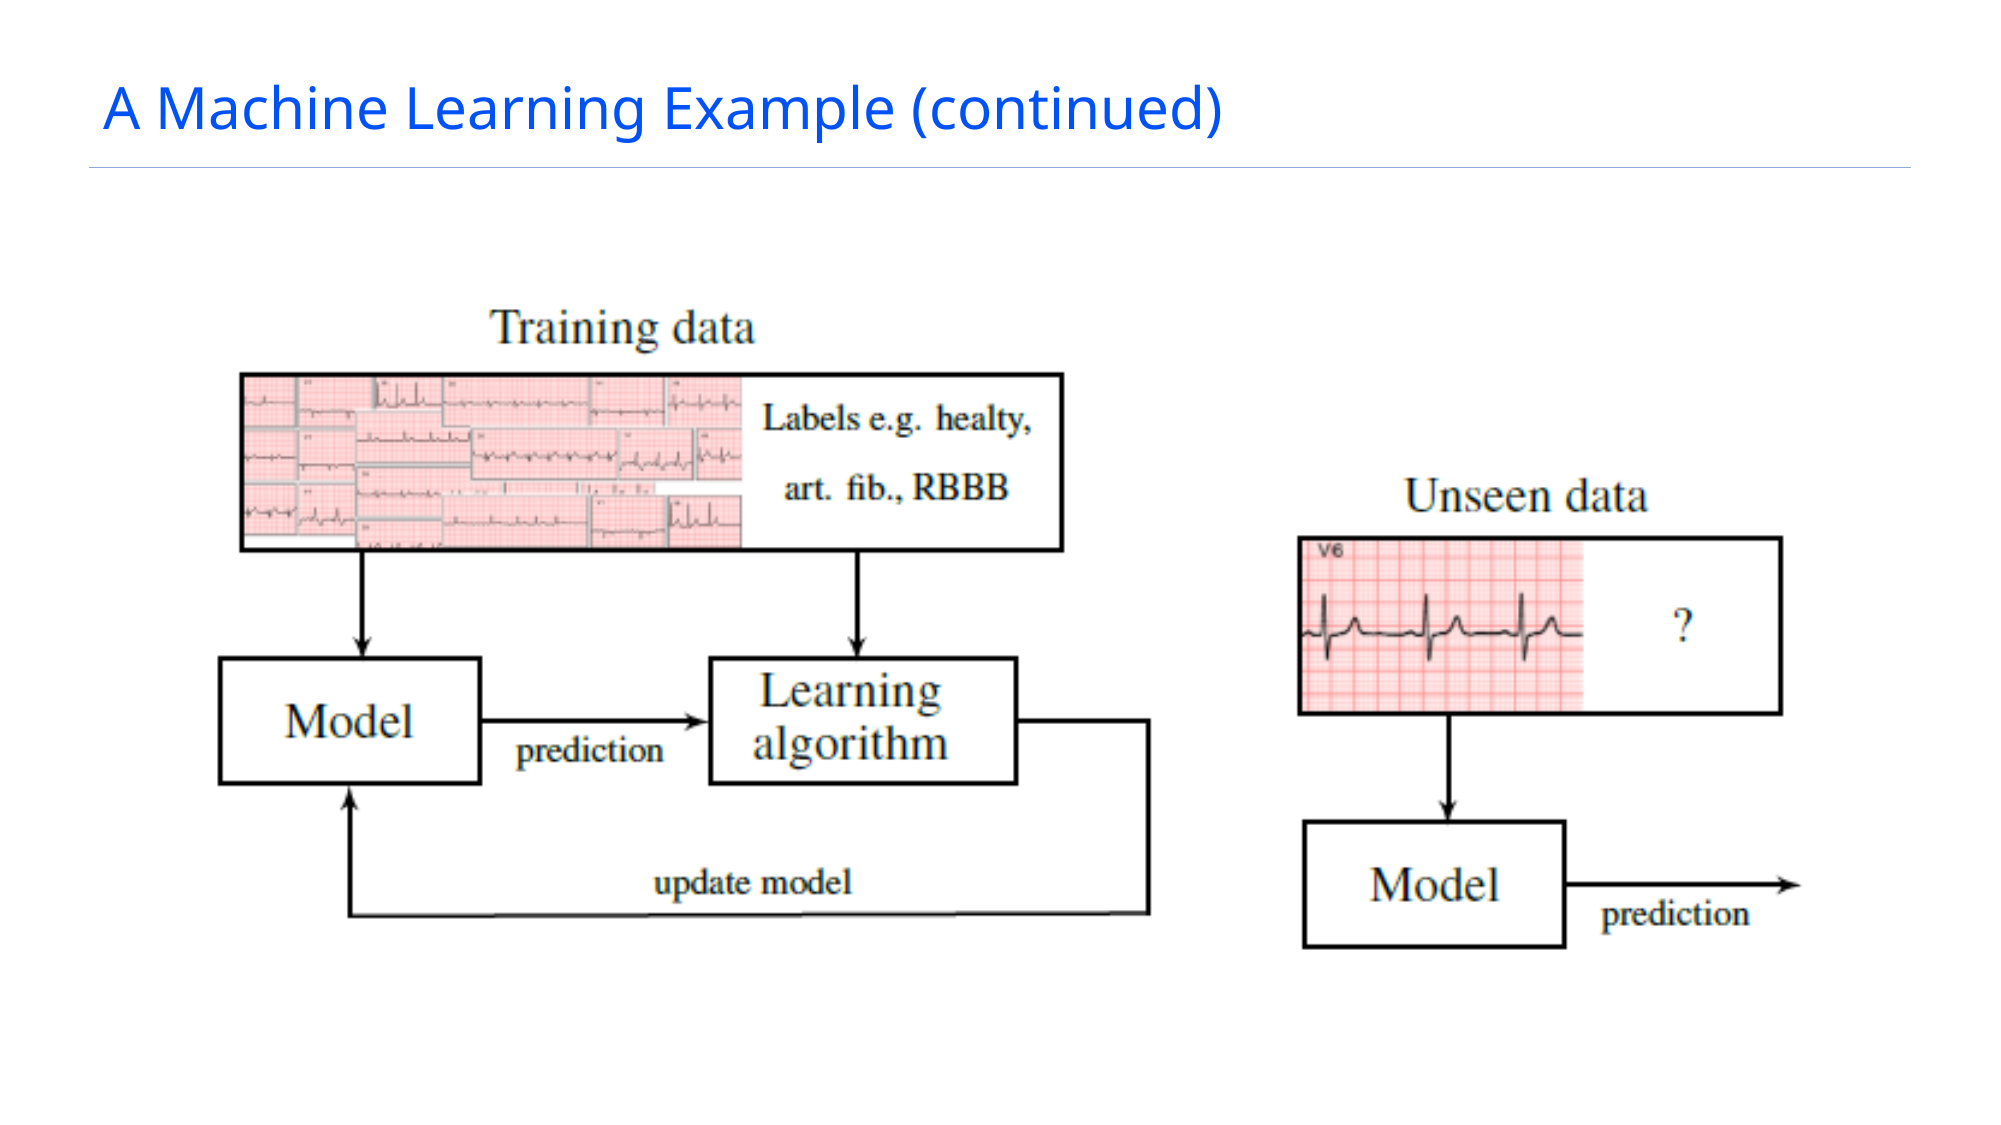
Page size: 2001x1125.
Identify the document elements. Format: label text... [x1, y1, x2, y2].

title A Machine Learning Example (continued) [88, 45, 1882, 151]
picture [168, 248, 1892, 974]
